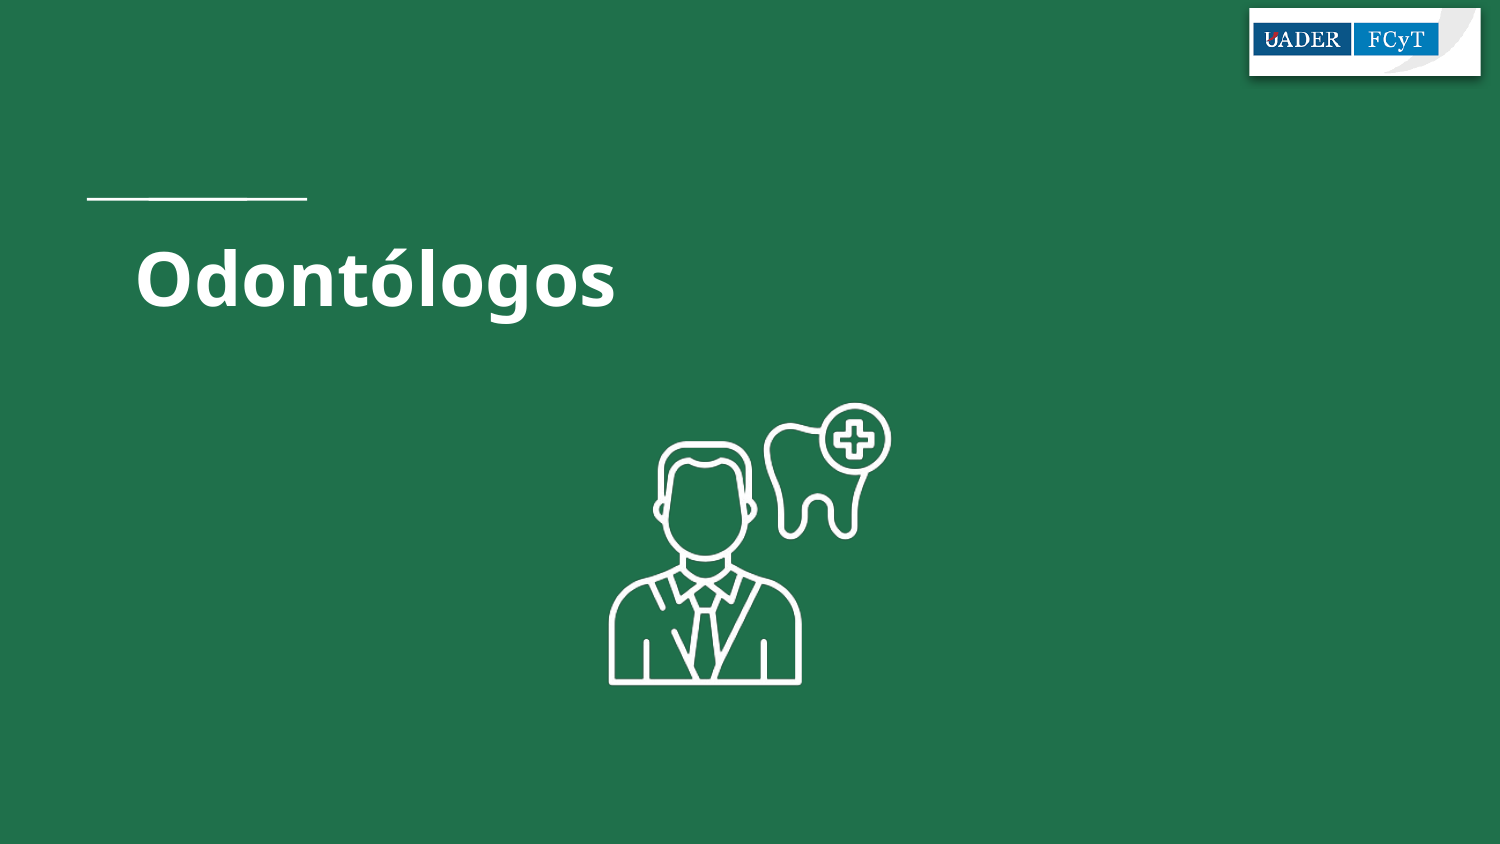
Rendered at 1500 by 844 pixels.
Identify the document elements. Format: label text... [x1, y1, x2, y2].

title Odontólogos [119, 216, 1381, 466]
picture [1249, 8, 1481, 76]
picture [602, 396, 898, 692]
